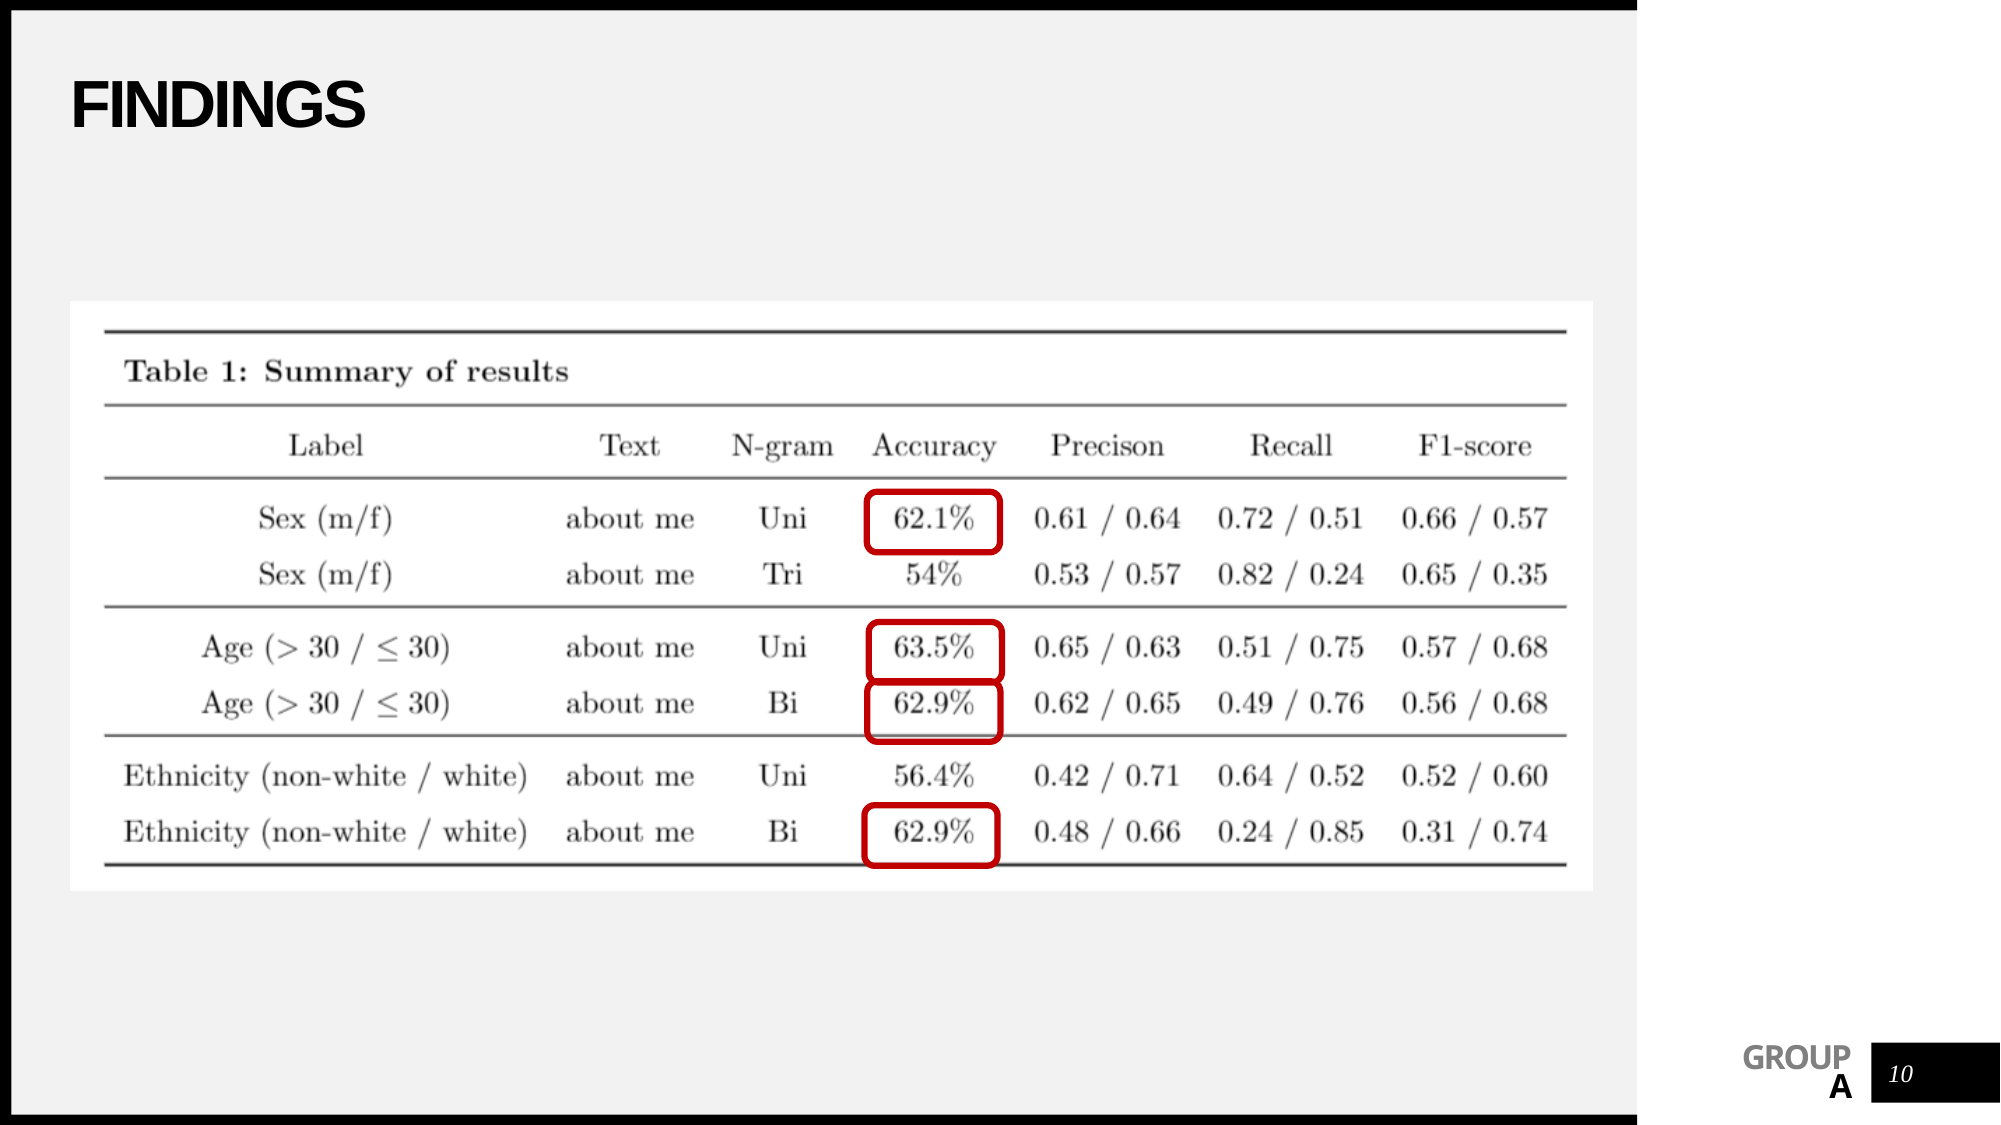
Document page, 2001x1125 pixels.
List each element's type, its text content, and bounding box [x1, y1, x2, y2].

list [70, 301, 1593, 891]
title FINDINGS [70, 70, 1569, 142]
slide_number 10 [1877, 1050, 1924, 1096]
